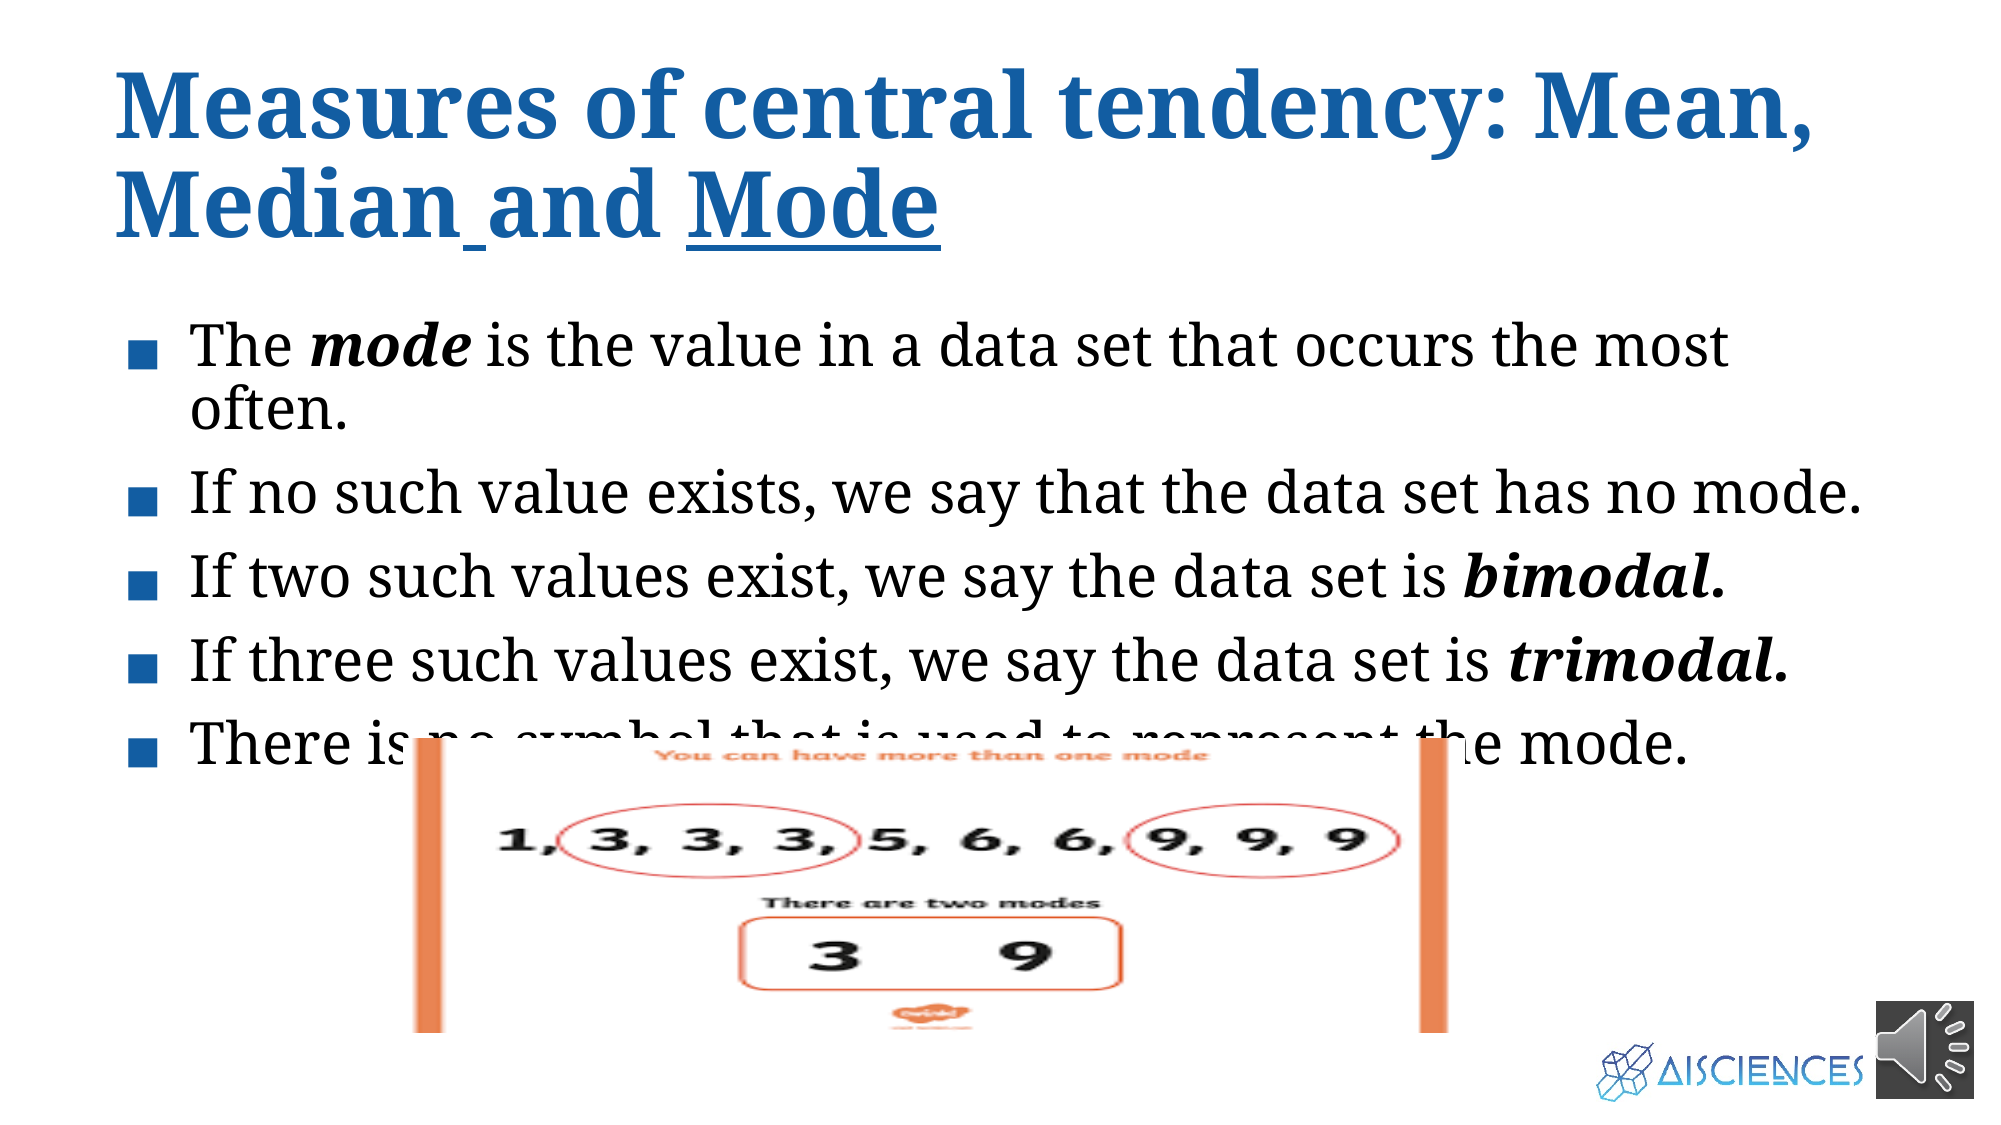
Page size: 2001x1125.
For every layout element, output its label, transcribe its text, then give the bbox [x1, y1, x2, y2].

picture [403, 738, 1465, 1033]
picture [1874, 999, 1976, 1101]
picture [1596, 1059, 1863, 1102]
list The mode is the value in a data set that occurs the most often. If no such value exists, we say that the data set has no mode. If two such values exist, we say the data set is bimodal. If three such values exist, we say the data set is trimodal. There is no symbol that is used to represent the mode. [99, 308, 1900, 1059]
title Measures of central tendency: Mean, Median and Mode [99, 43, 1900, 274]
